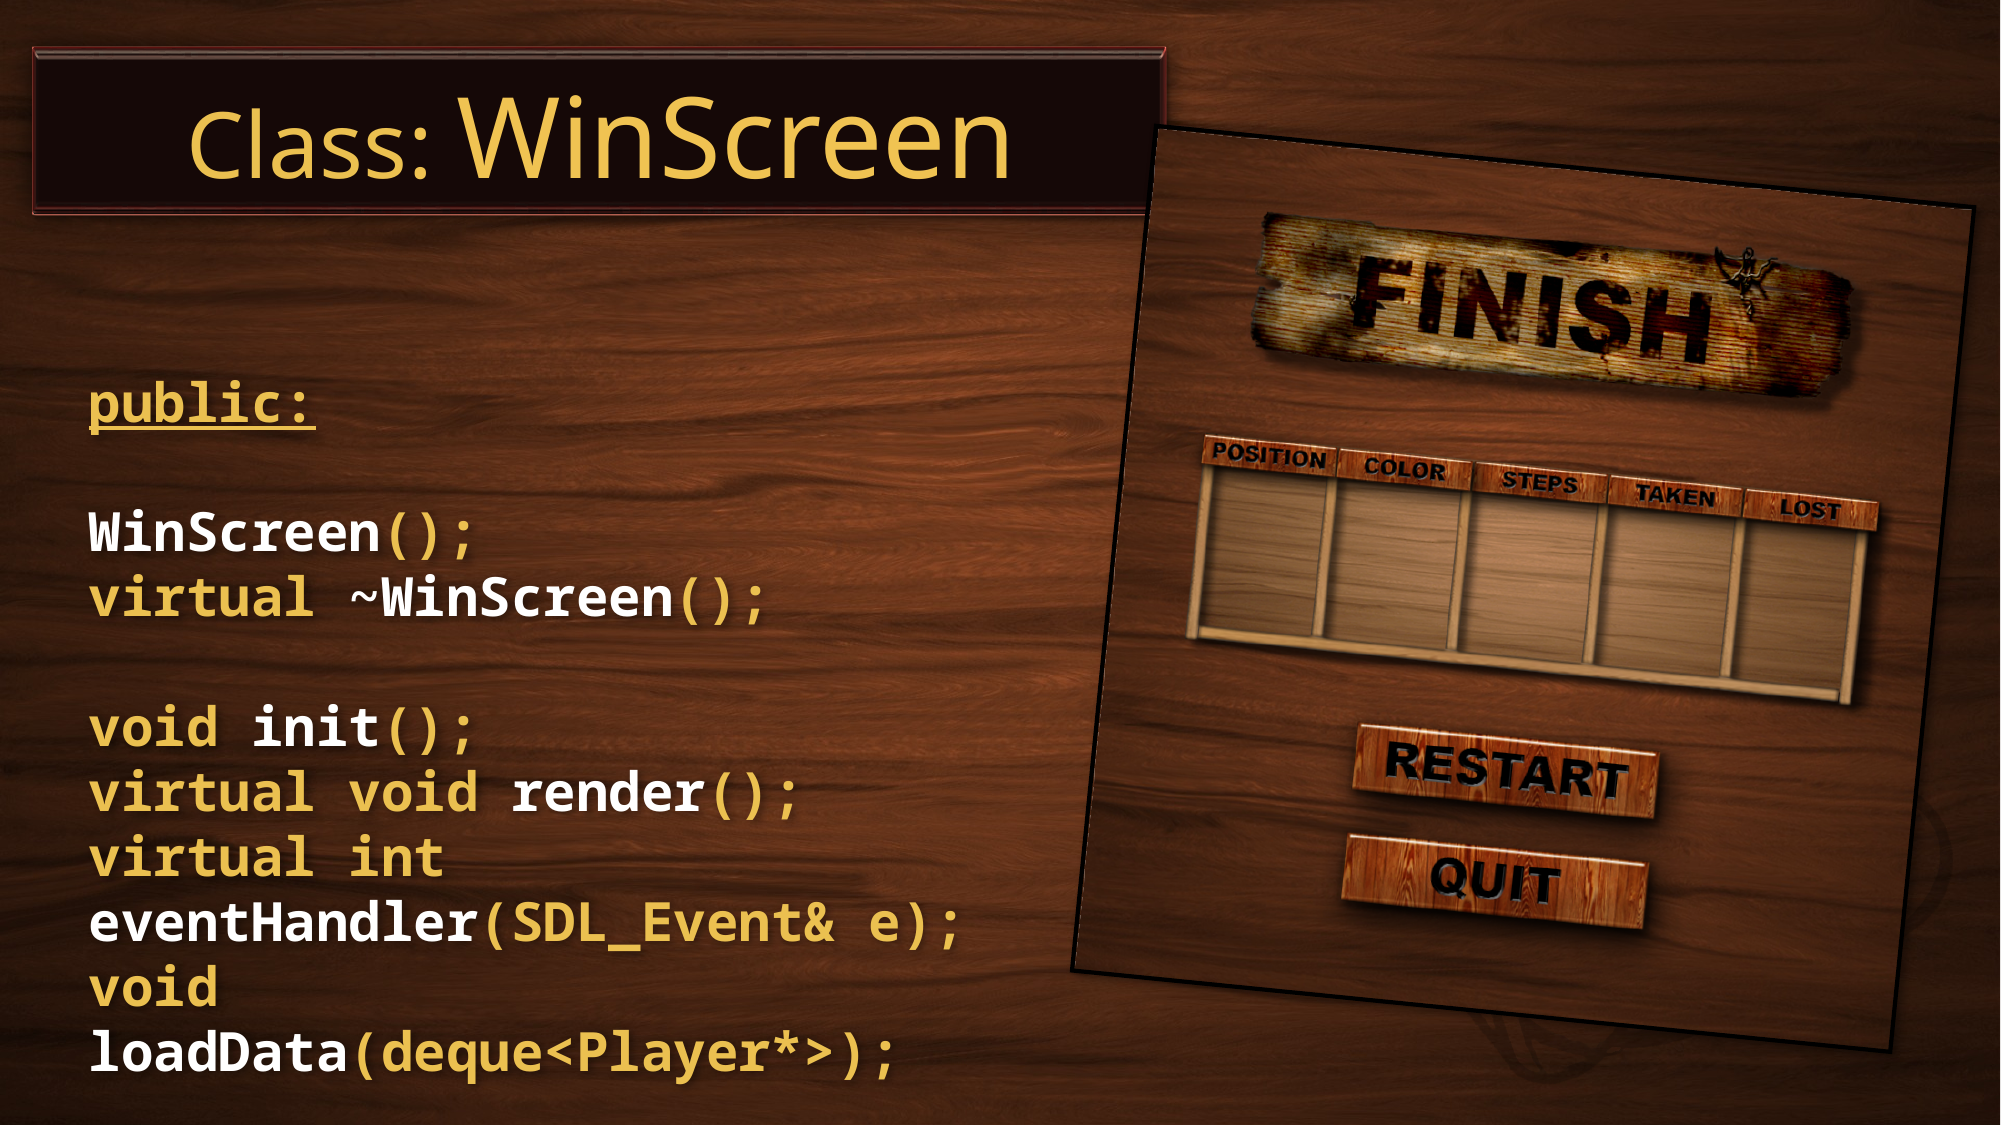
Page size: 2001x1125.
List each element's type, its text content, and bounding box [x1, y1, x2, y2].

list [1114, 166, 1933, 1012]
text_box public: WinScreen(); virtual ~WinScreen(); void init(); virtual void render(); virtual int eventHandler(SDL_Event& e); void loadData(deque<Player*>); [74, 360, 1075, 1090]
picture [0, 0, 2001, 1125]
